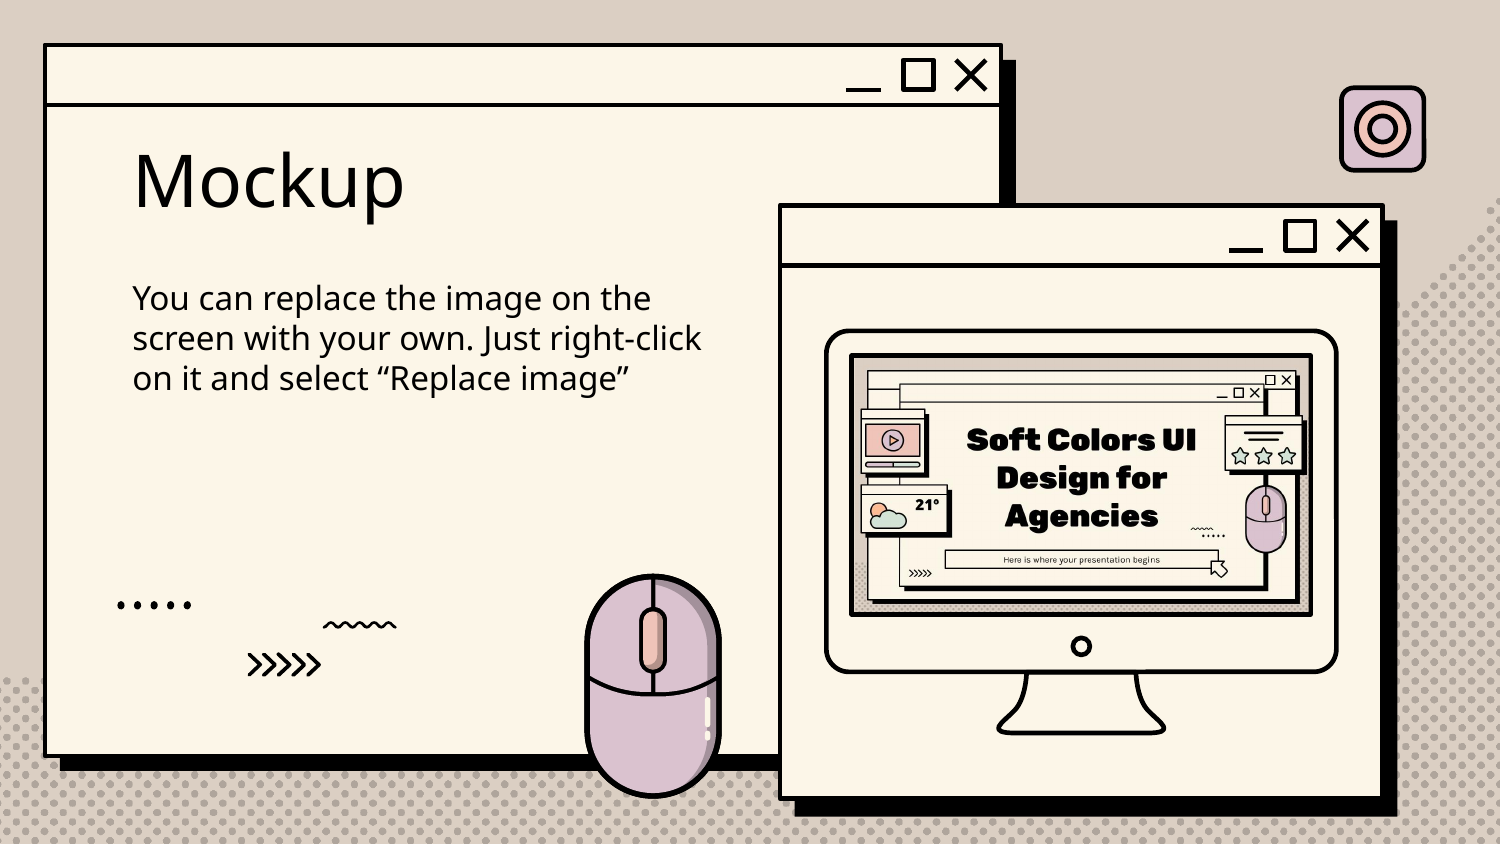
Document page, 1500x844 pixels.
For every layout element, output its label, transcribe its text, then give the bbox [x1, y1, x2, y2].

title Mockup [117, 120, 720, 233]
text_box [167, 601, 175, 610]
text_box [322, 621, 397, 629]
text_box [826, 330, 1337, 734]
text_box [306, 653, 321, 677]
text_box [117, 601, 125, 610]
text_box [276, 652, 292, 677]
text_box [1341, 87, 1425, 171]
text_box [183, 601, 191, 610]
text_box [779, 205, 1398, 817]
text_box [261, 653, 277, 677]
text_box [291, 653, 306, 677]
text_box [584, 573, 722, 799]
picture [854, 357, 1309, 613]
text_box [150, 601, 158, 610]
text_box [247, 653, 263, 677]
subtitle You can replace the image on the screen with your own. Just right-click on it and select “Replace image” [117, 262, 720, 422]
text_box [133, 601, 142, 610]
